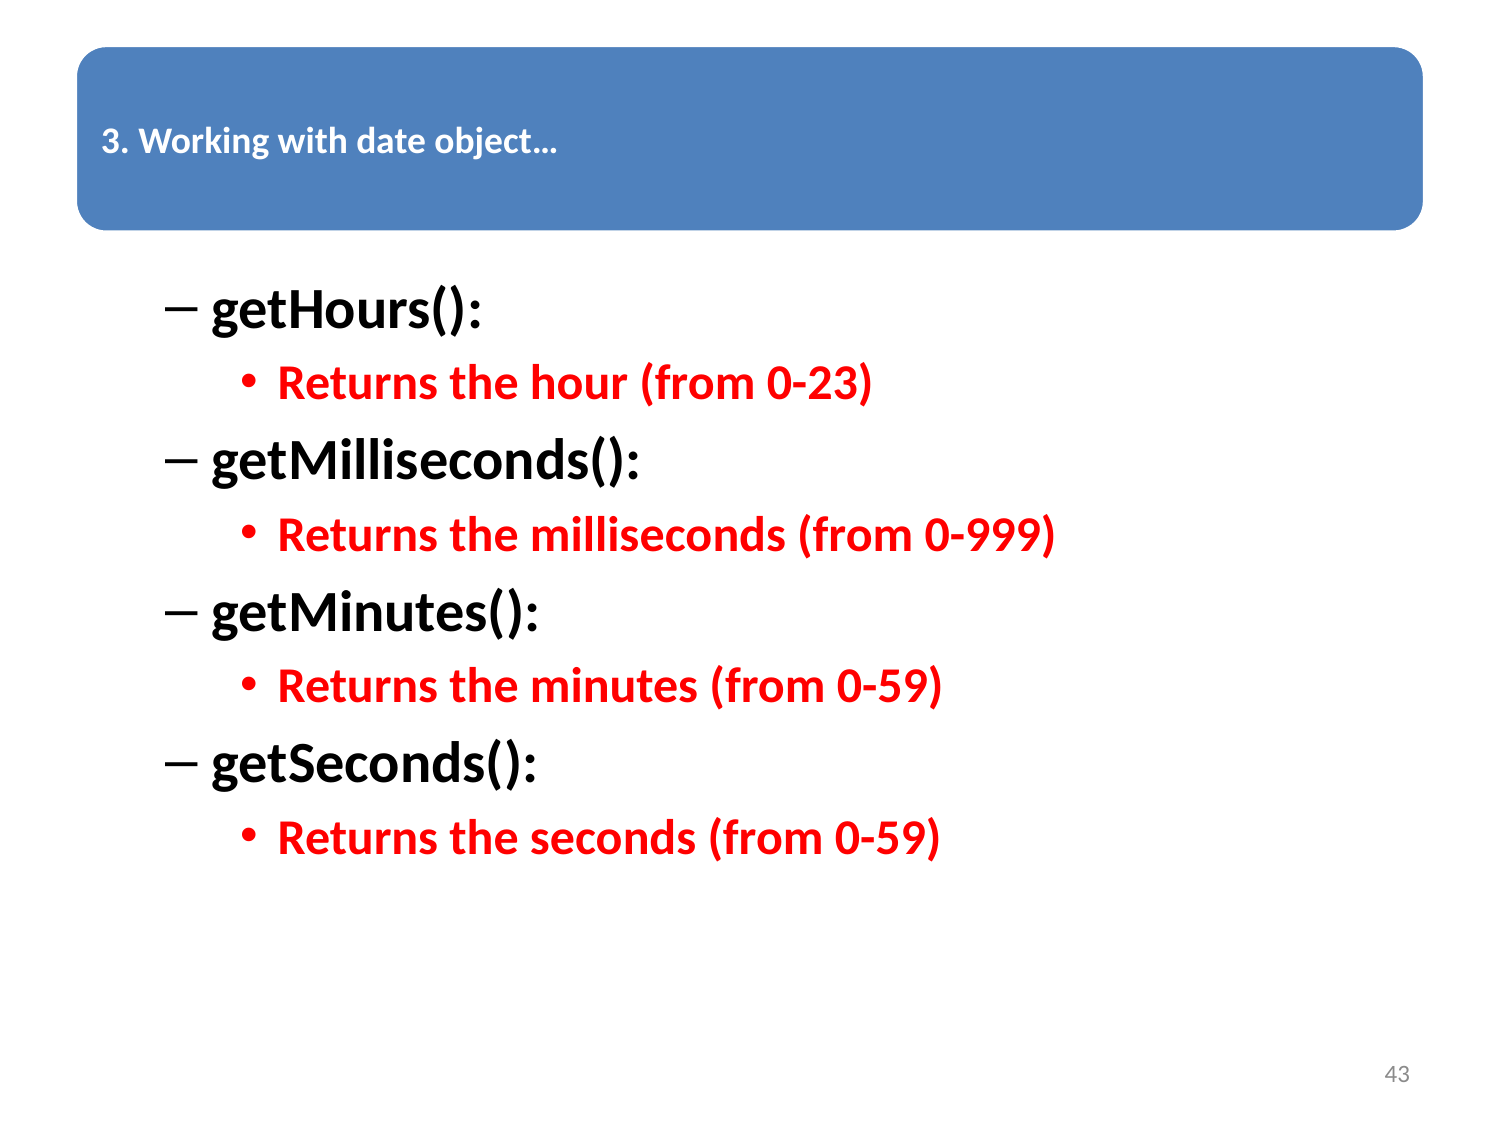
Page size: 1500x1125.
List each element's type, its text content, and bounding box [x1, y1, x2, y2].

slide_number 43 [1074, 1042, 1425, 1103]
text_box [74, 44, 1426, 233]
list getHours(): Returns the hour (from 0-23) getMilliseconds(): Returns the milliseconds (from 0-999) getMinutes(): Returns the minutes (from 0-59) getSeconds(): Returns the seconds (from 0-59) [75, 262, 1425, 1005]
